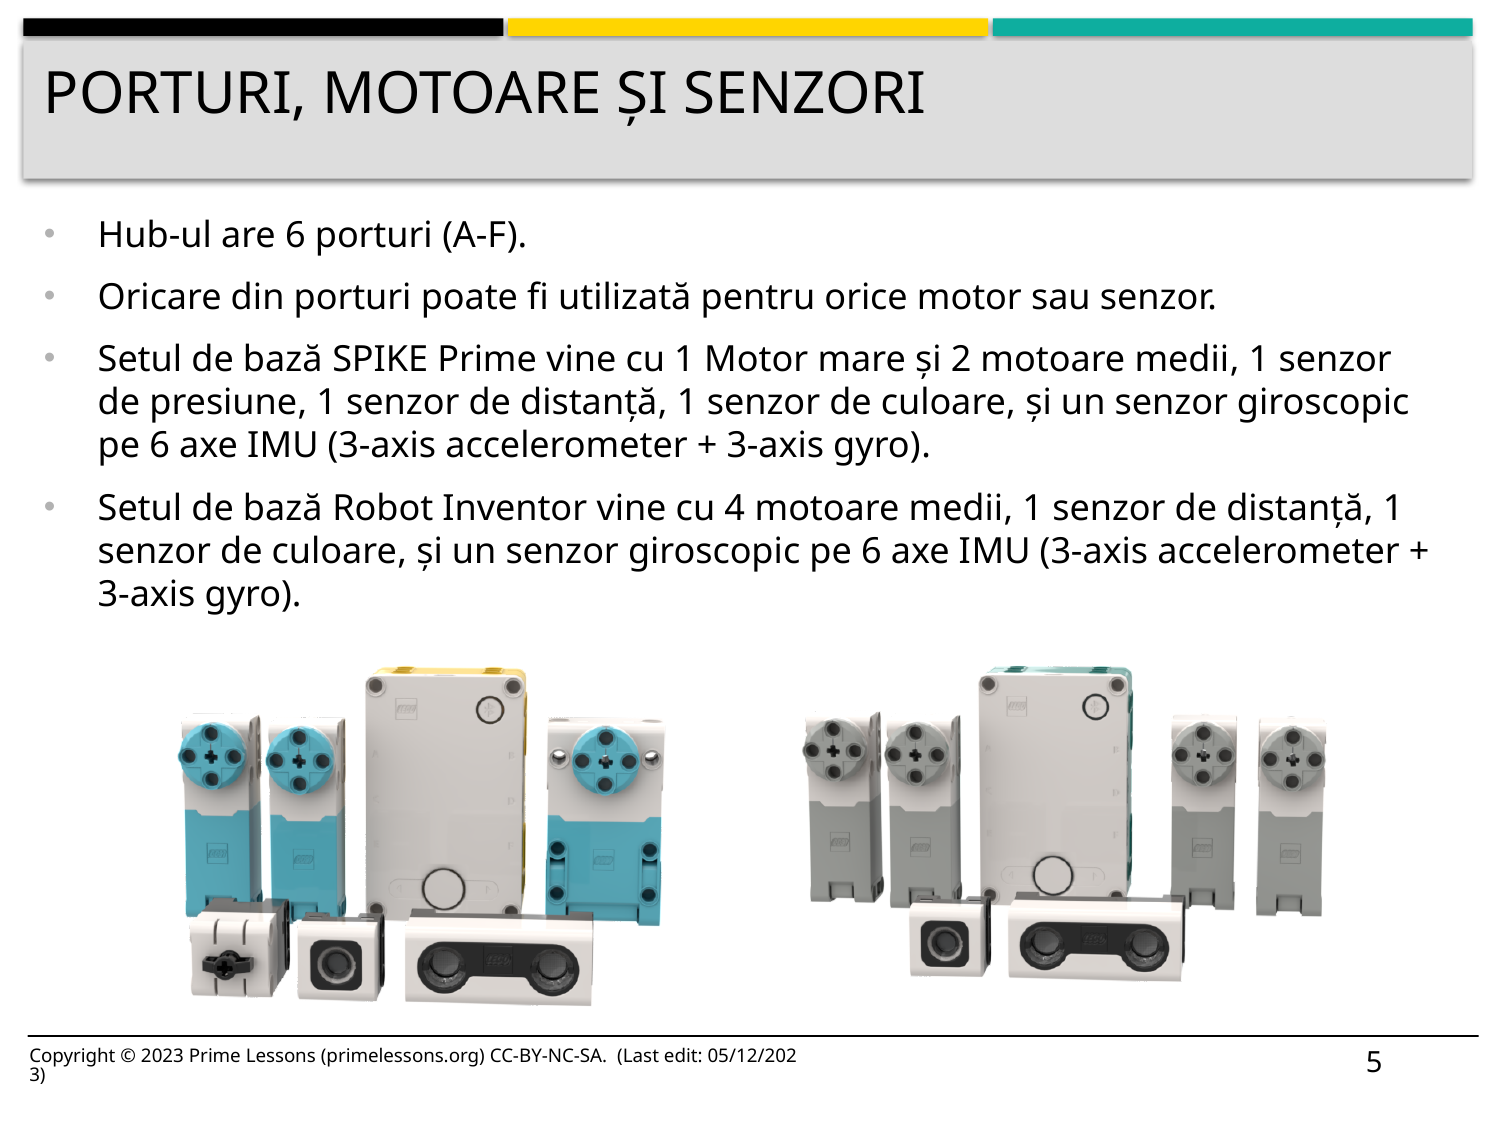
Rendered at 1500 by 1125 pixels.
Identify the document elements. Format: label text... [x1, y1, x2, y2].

picture [93, 590, 734, 1071]
title Porturi, Motoare și senzori [28, 48, 1464, 172]
footer Copyright © 2023 Prime Lessons (primelessons.org) CC-BY-NC-SA. (Last edit: 05/12/2023) [14, 1036, 814, 1097]
slide_number 5 [1351, 1036, 1478, 1097]
picture [739, 576, 1408, 1078]
list Hub-ul are 6 porturi (A-F). Oricare din porturi poate fi utilizată pentru orice motor sau senzor. Setul de bază SPIKE Prime vine cu 1 Motor mare și 2 motoare medii, 1 senzor de presiune, 1 senzor de distanță, 1 senzor de culoare, și un senzor giroscopic pe 6 axe IMU (3-axis accelerometer + 3-axis gyro). Setul de bază Robot Inventor vine cu 4 motoare medii, 1 senzor de distanță, 1 senzor de culoare, și un senzor giroscopic pe 6 axe IMU (3-axis accelerometer + 3-axis gyro). [28, 203, 1452, 625]
